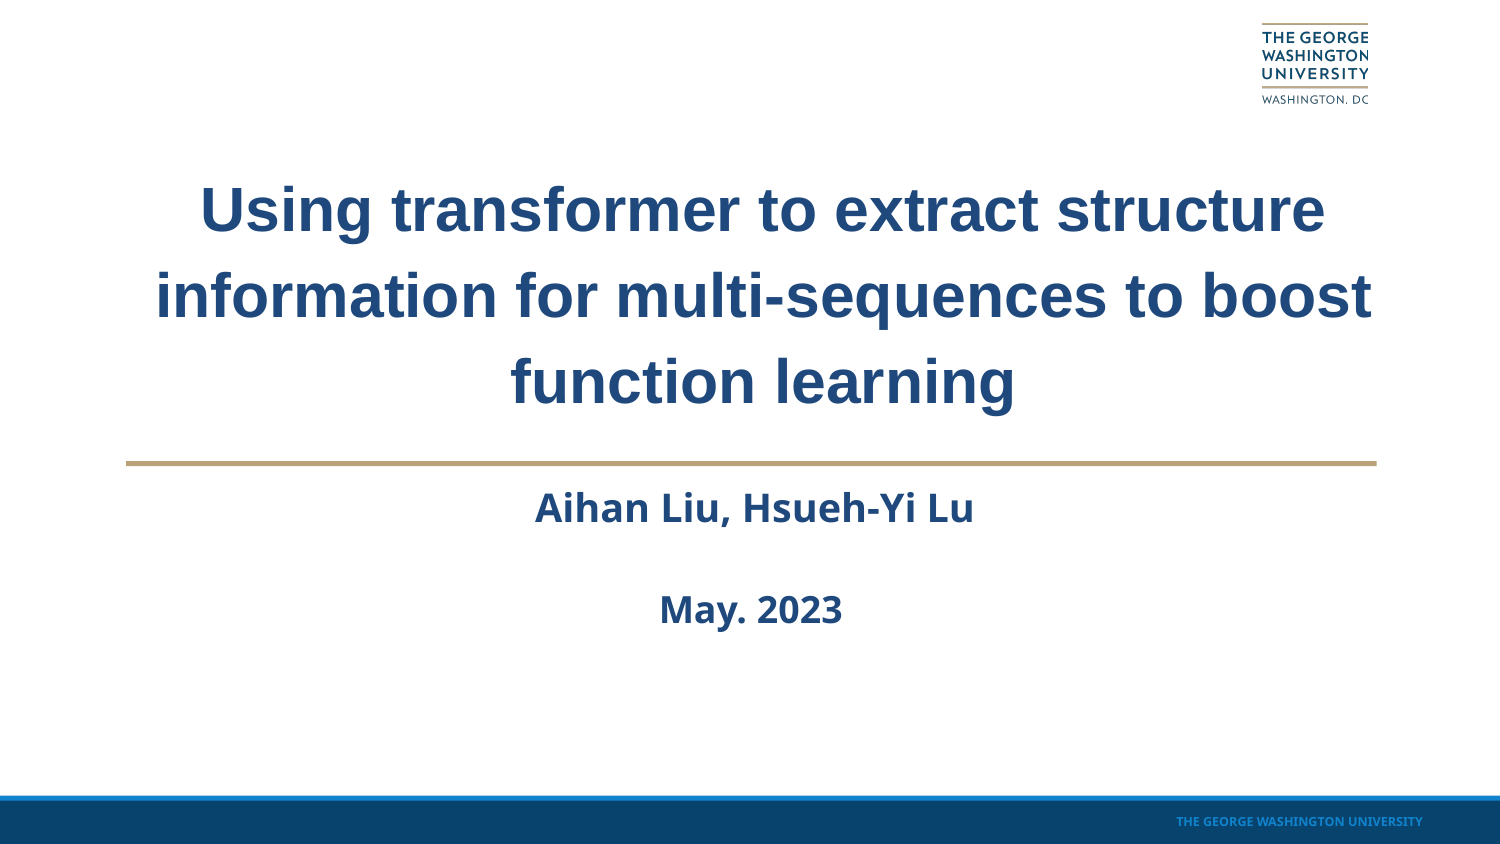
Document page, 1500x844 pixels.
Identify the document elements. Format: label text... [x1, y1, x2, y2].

picture [1262, 23, 1368, 104]
title Using transformer to extract structure information for multi-sequences to boost function learning [125, 239, 1403, 421]
subtitle Aihan Liu, Hsueh-Yi Lu May. 2023 [112, 478, 1390, 694]
